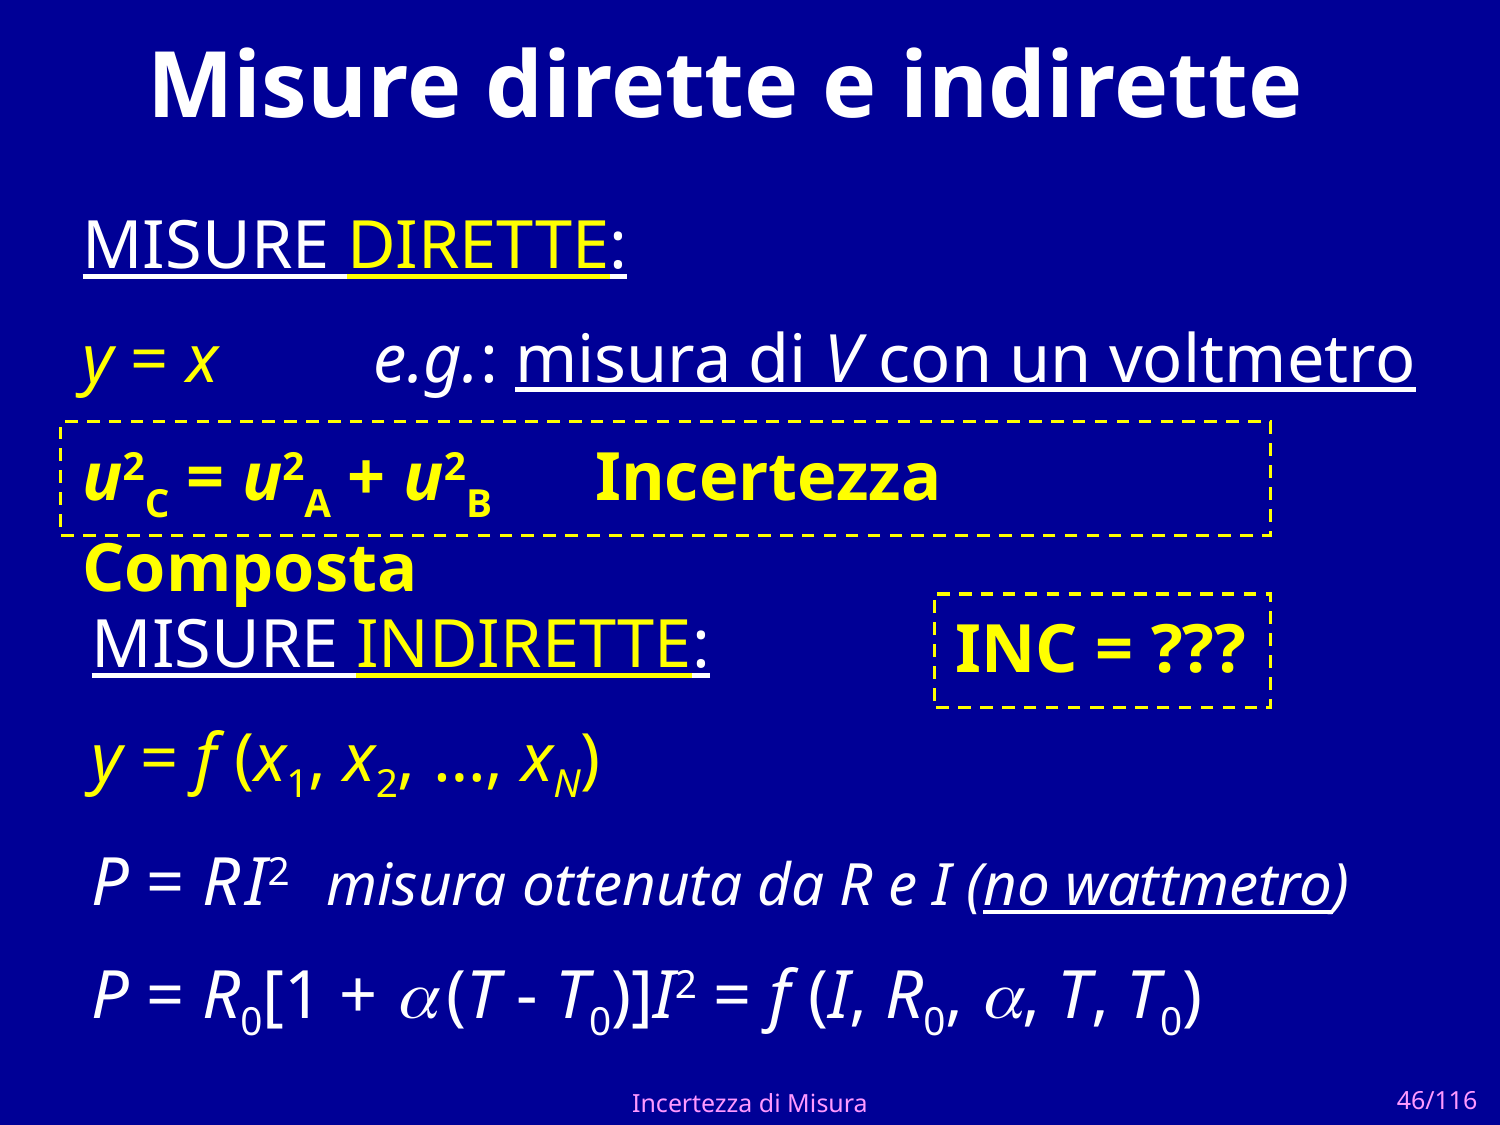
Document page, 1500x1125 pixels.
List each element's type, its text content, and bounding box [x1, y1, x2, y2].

title Misure dirette e indirette [47, 0, 1427, 168]
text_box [60, 421, 1284, 536]
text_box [934, 594, 1284, 708]
text_box MISURE DIRETTE: y = x e.g.: misura di V con un voltmetro [67, 195, 1500, 403]
text_box MISURE INDIRETTE: y = f (x1, x2, …, xN) P = R I2 misura ottenuta da R e I (no wattmetro) P = R0[1 +  (T - T0)]I2 = f (I, R0, , T, T0) [76, 593, 1435, 1051]
footer Incertezza di Misura [0, 1091, 1500, 1125]
